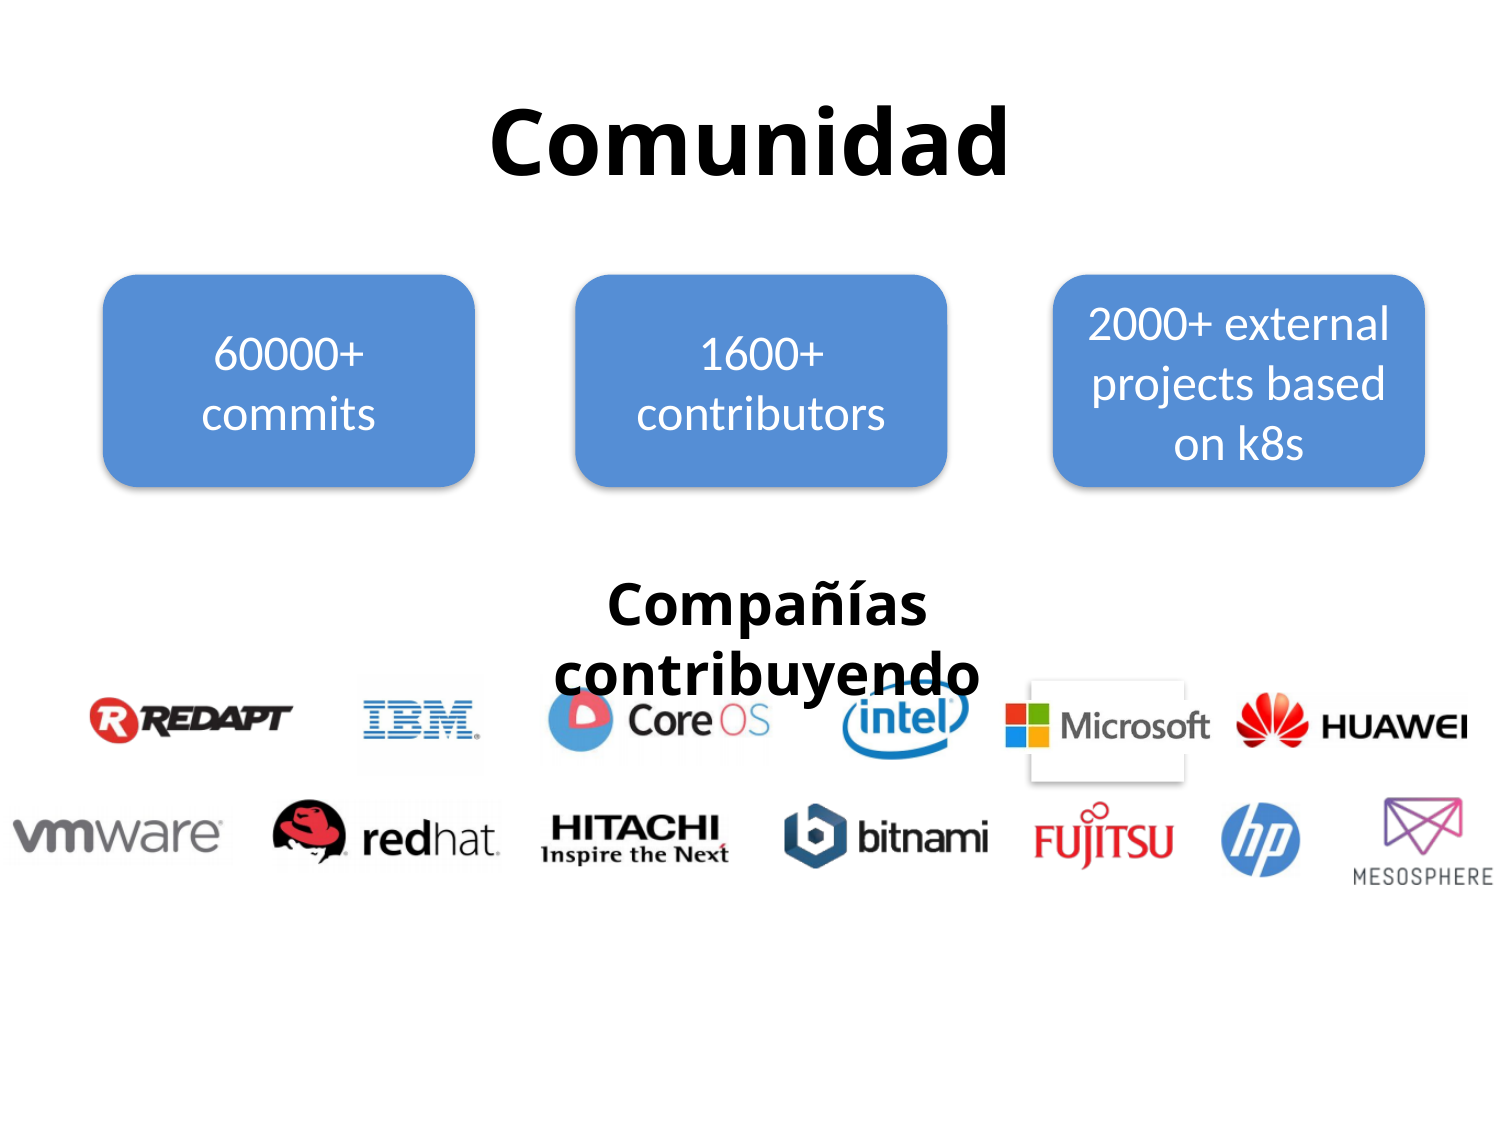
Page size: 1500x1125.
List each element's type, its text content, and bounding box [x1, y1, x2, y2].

title Comunidad [75, 45, 1425, 233]
text_box 2000+ external projects based on k8s [1052, 273, 1426, 488]
text_box Compañías contribuyendo [392, 560, 1143, 672]
text_box 60000+ commits [102, 273, 476, 488]
text_box 1600+ contributors [574, 273, 949, 488]
picture [0, 674, 1500, 897]
